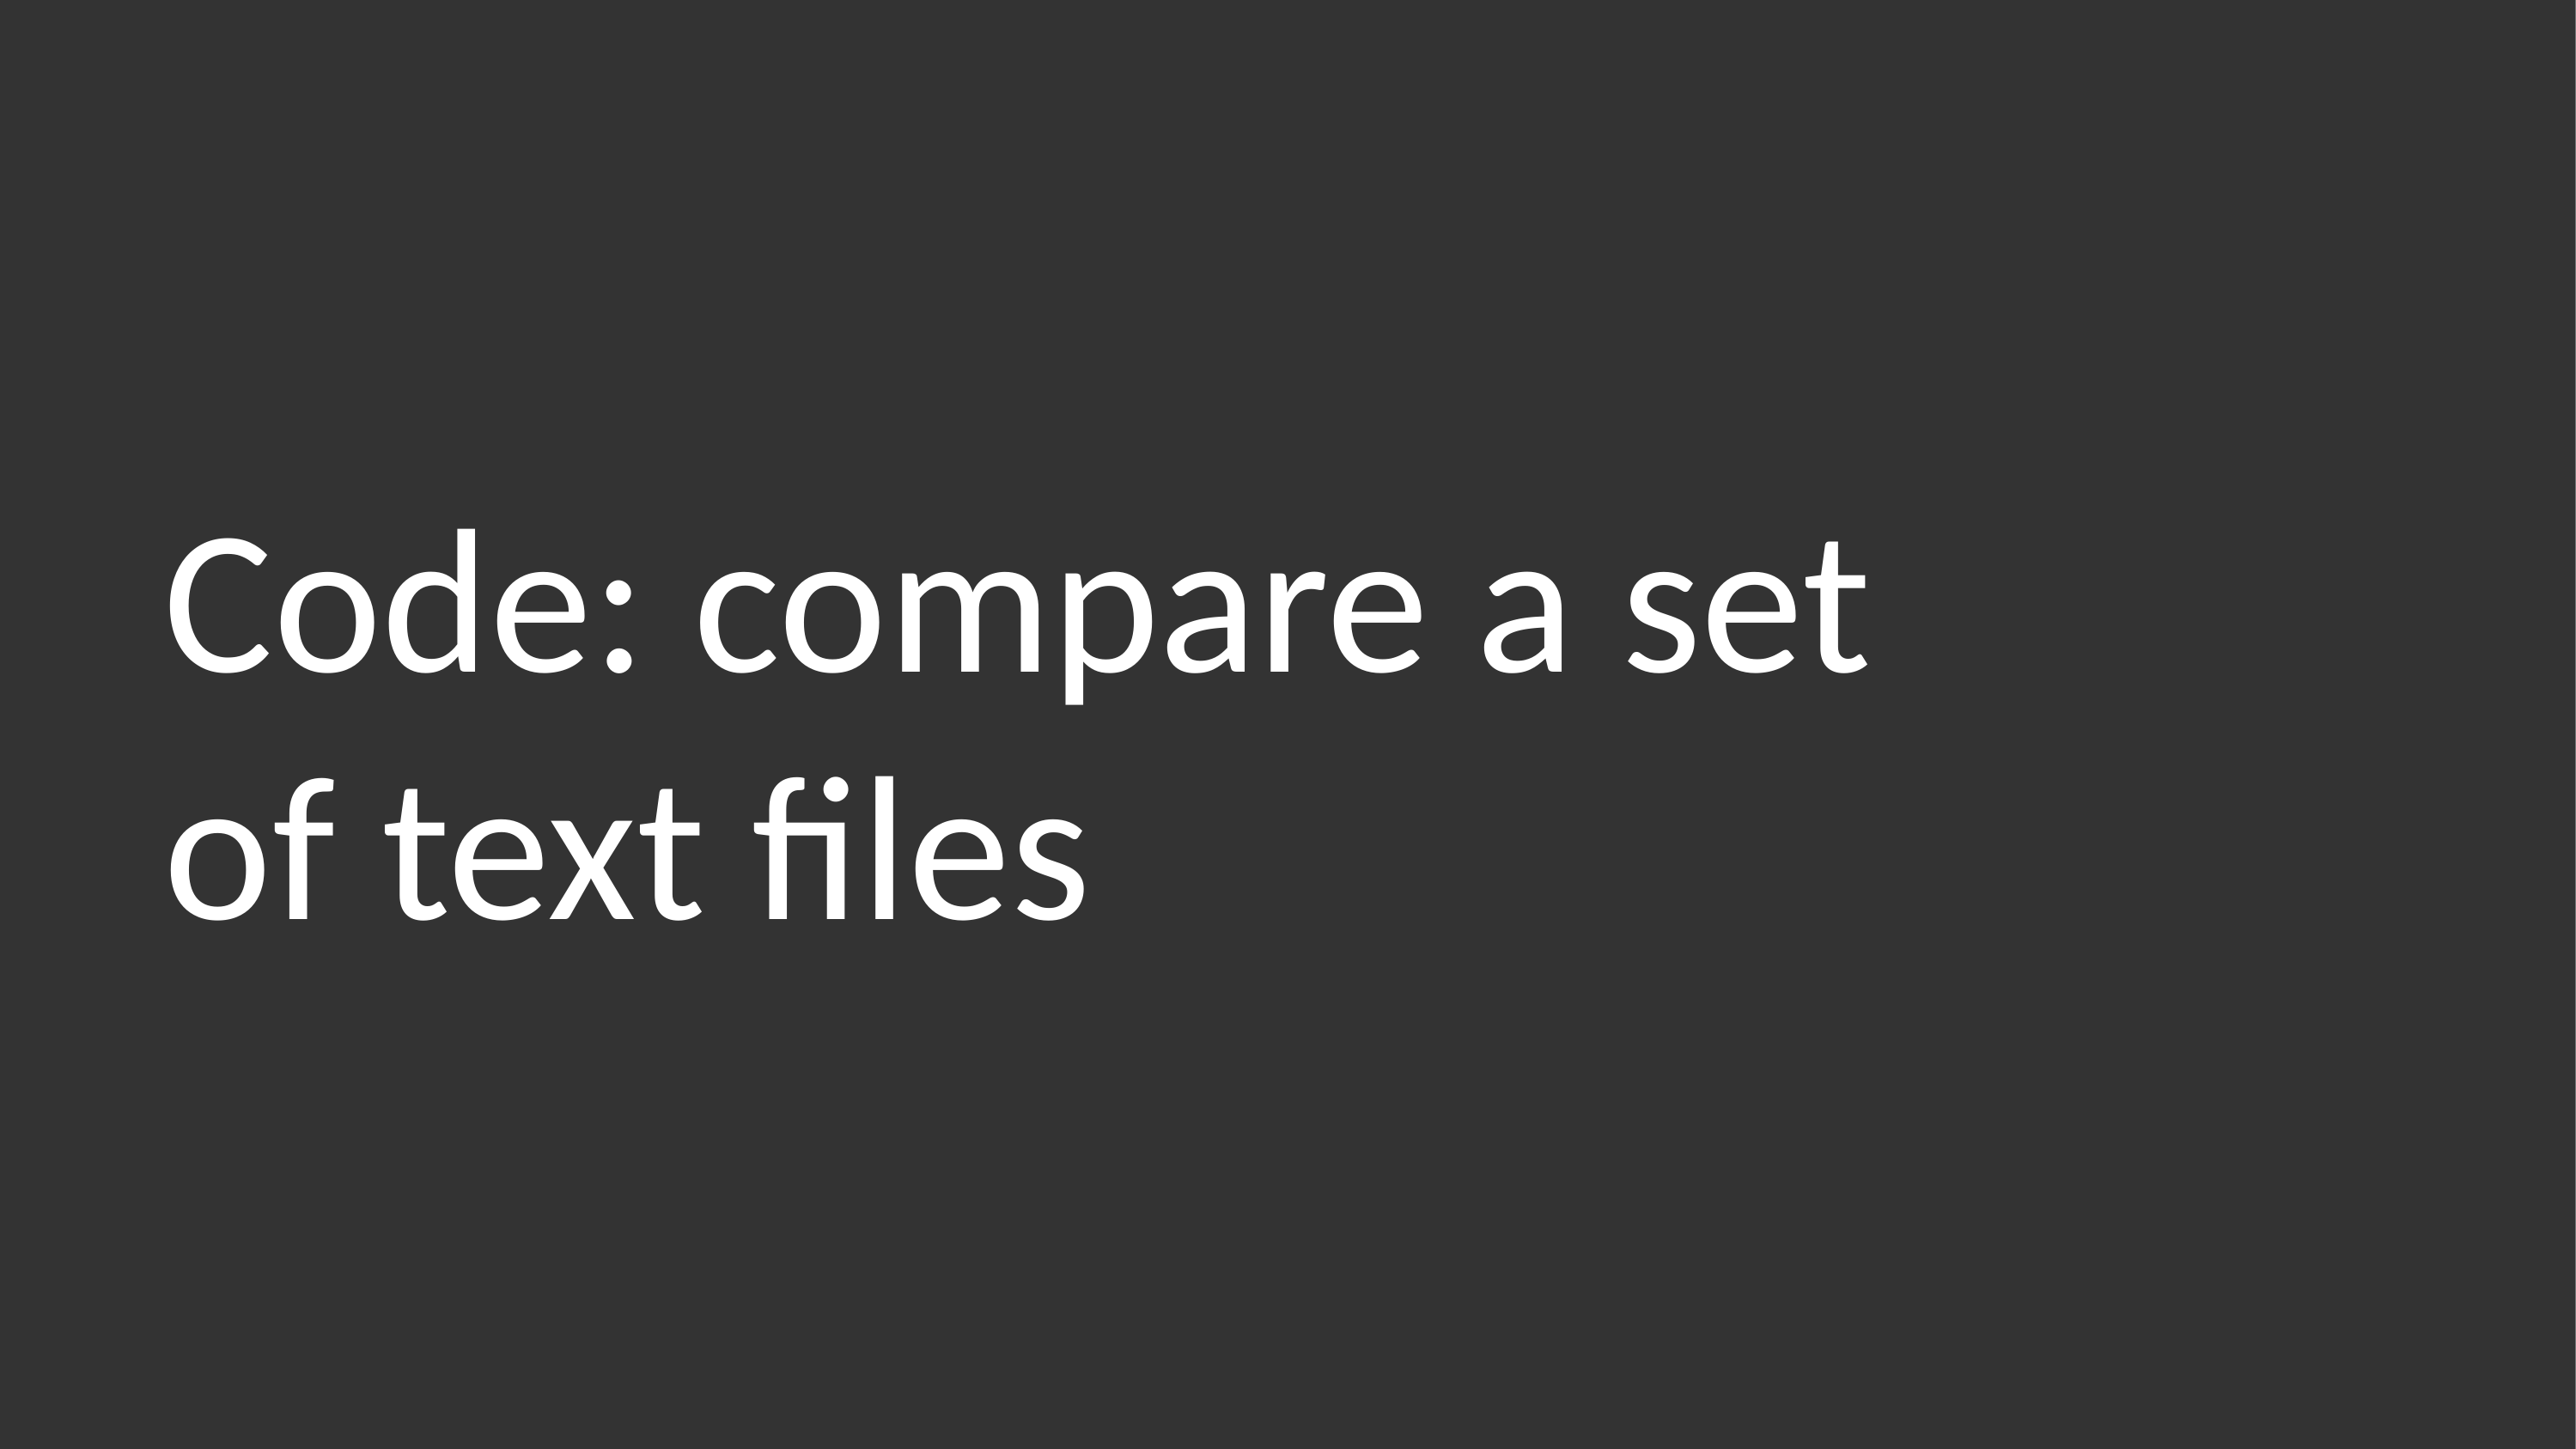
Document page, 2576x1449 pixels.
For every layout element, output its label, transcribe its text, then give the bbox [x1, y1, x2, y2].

title Code: compare a set of text files [137, 137, 2477, 1290]
